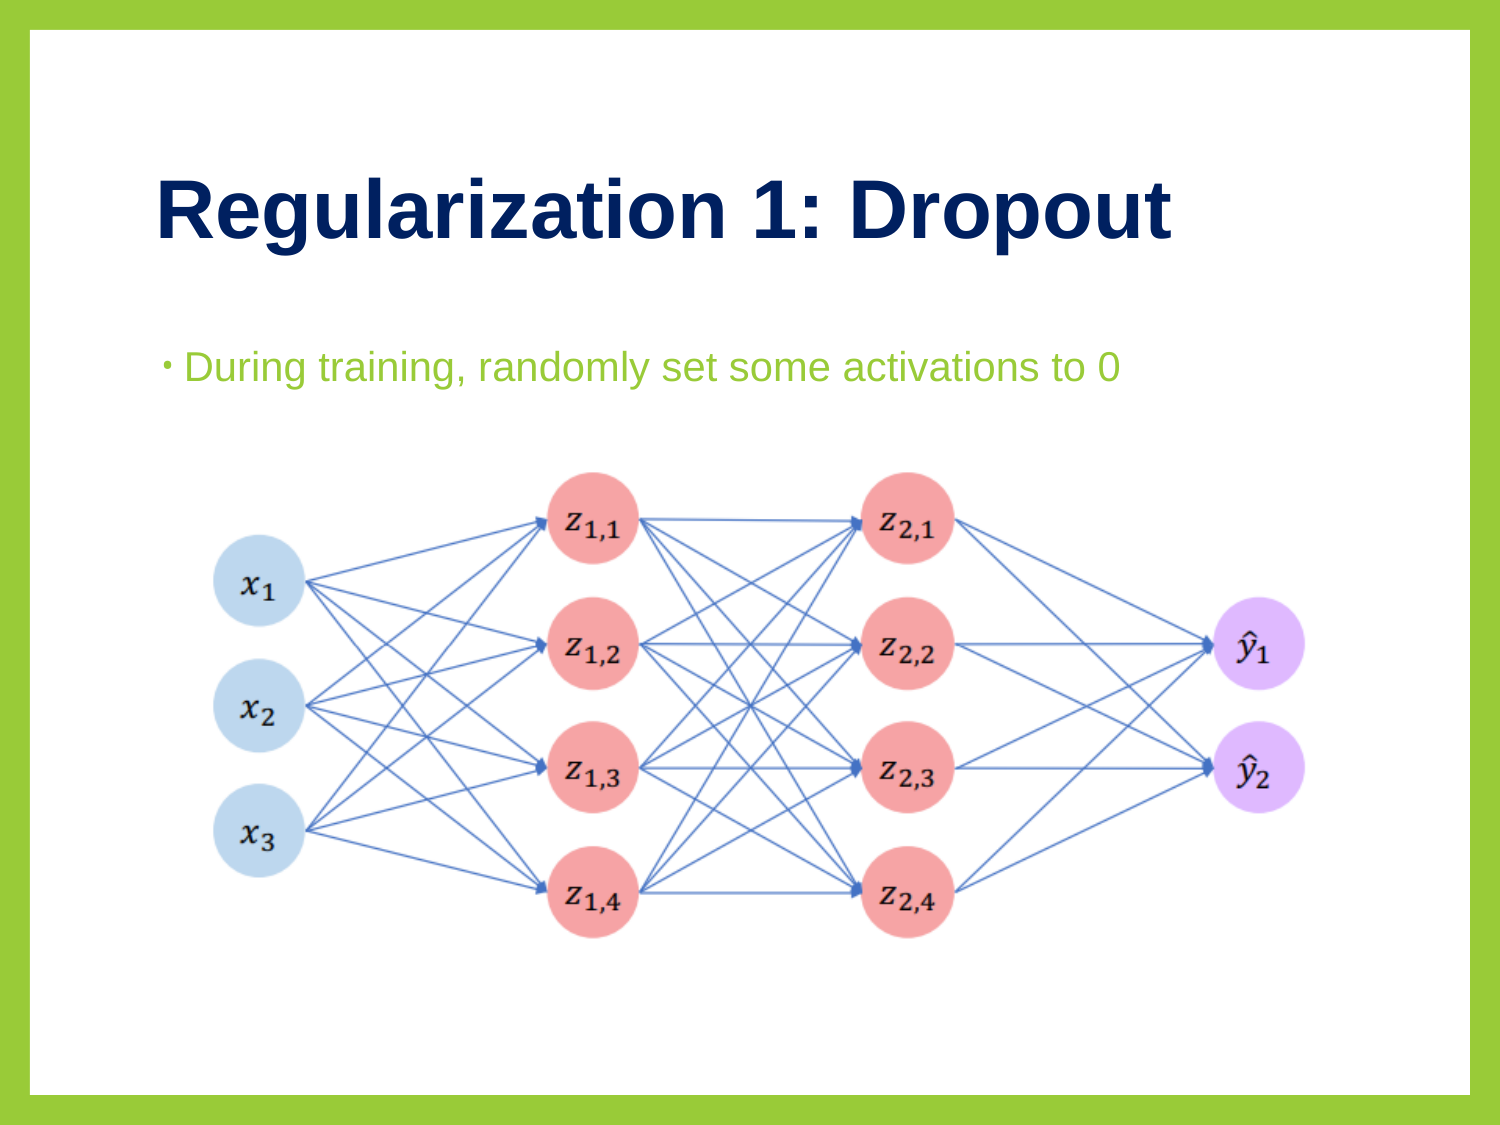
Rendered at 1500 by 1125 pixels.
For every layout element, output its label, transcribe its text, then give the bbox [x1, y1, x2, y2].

picture [176, 456, 1324, 945]
title Regularization 1: Dropout [140, 99, 1356, 323]
list During training, randomly set some activations to 0 [140, 337, 1356, 1000]
